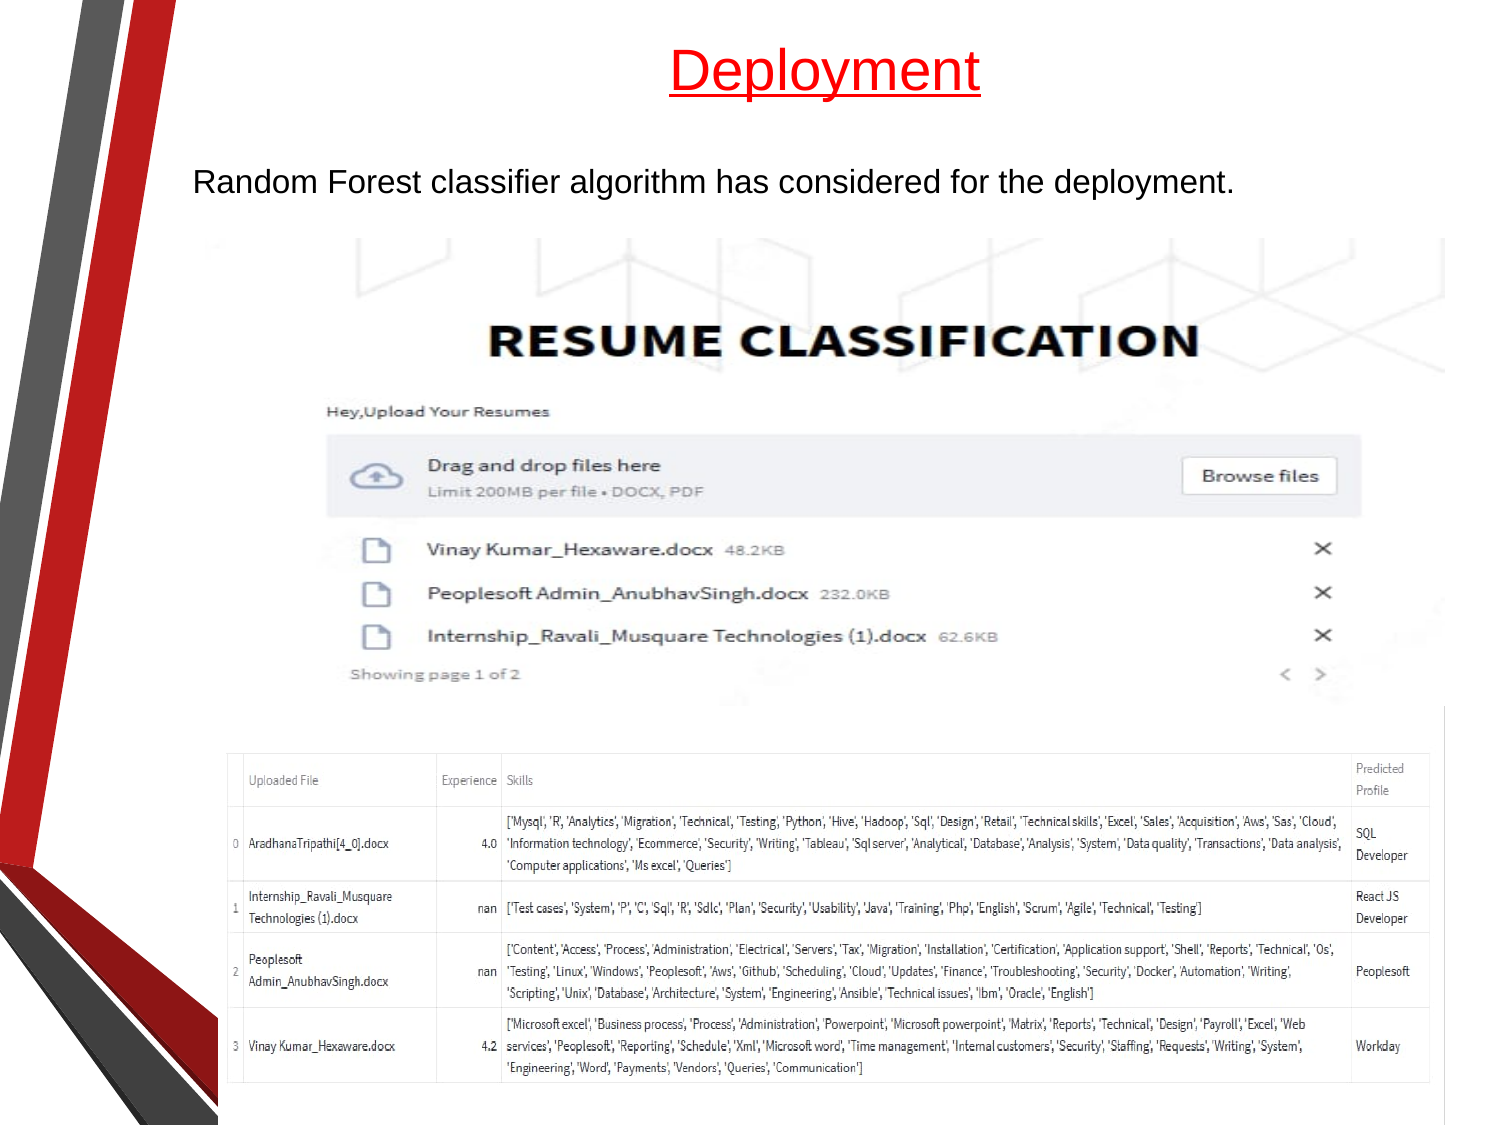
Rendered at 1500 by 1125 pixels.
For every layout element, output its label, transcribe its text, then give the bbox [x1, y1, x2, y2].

text_box Deployment [205, 24, 1445, 110]
picture [218, 706, 1444, 1125]
picture [206, 238, 1445, 705]
text_box Random Forest classifier algorithm has considered for the deployment. [177, 153, 1445, 208]
